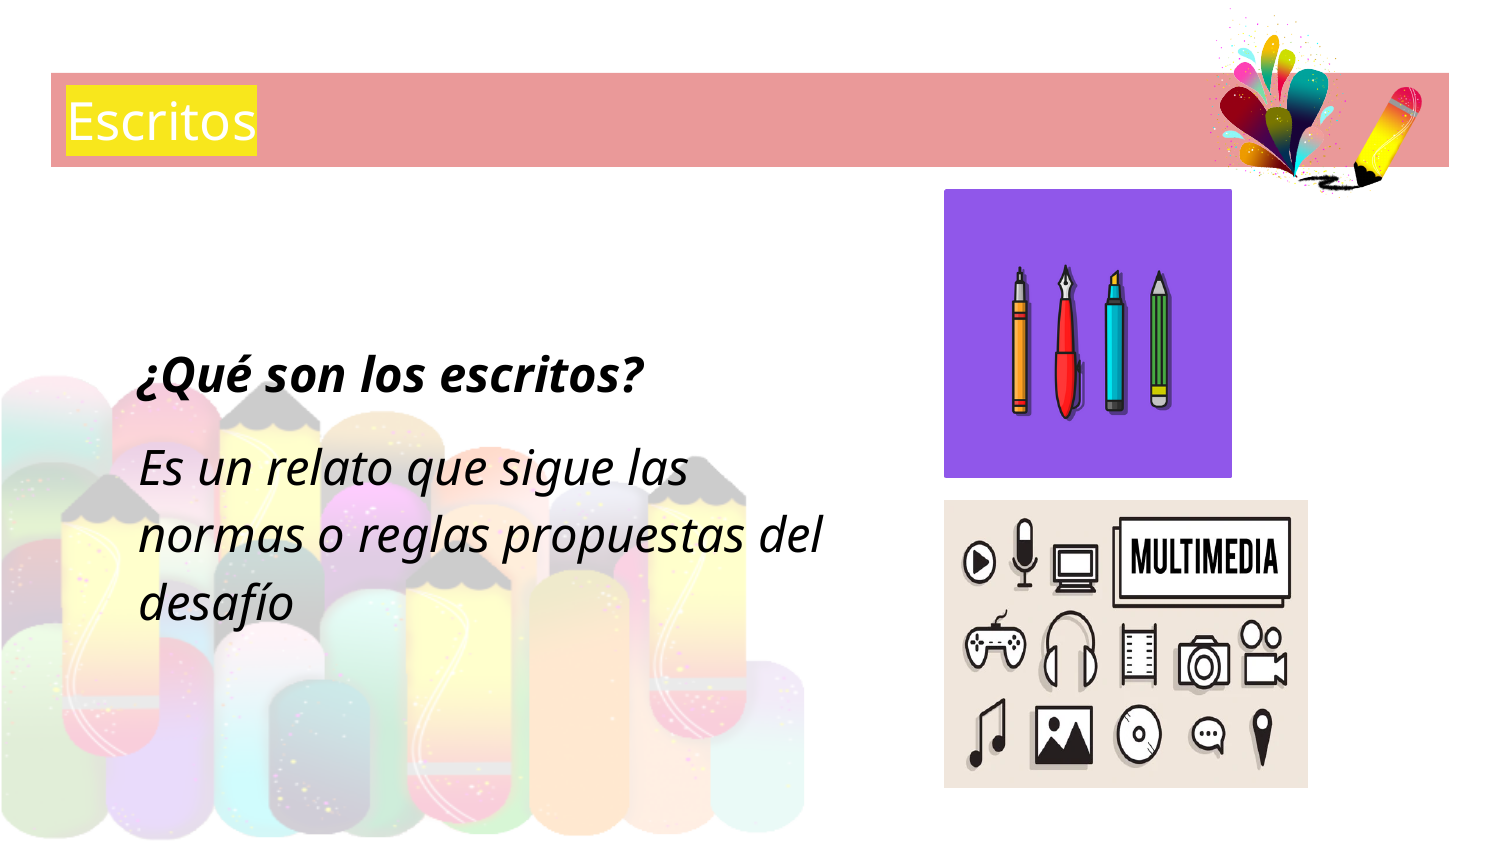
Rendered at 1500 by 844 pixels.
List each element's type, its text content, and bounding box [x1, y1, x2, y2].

picture [0, 372, 903, 844]
list ¿Qué son los escritos? Es un relato que sigue las normas o reglas propuestas del desafío [123, 240, 860, 370]
picture [943, 499, 1309, 788]
title Escritos [51, 72, 1170, 167]
picture [943, 0, 1450, 478]
